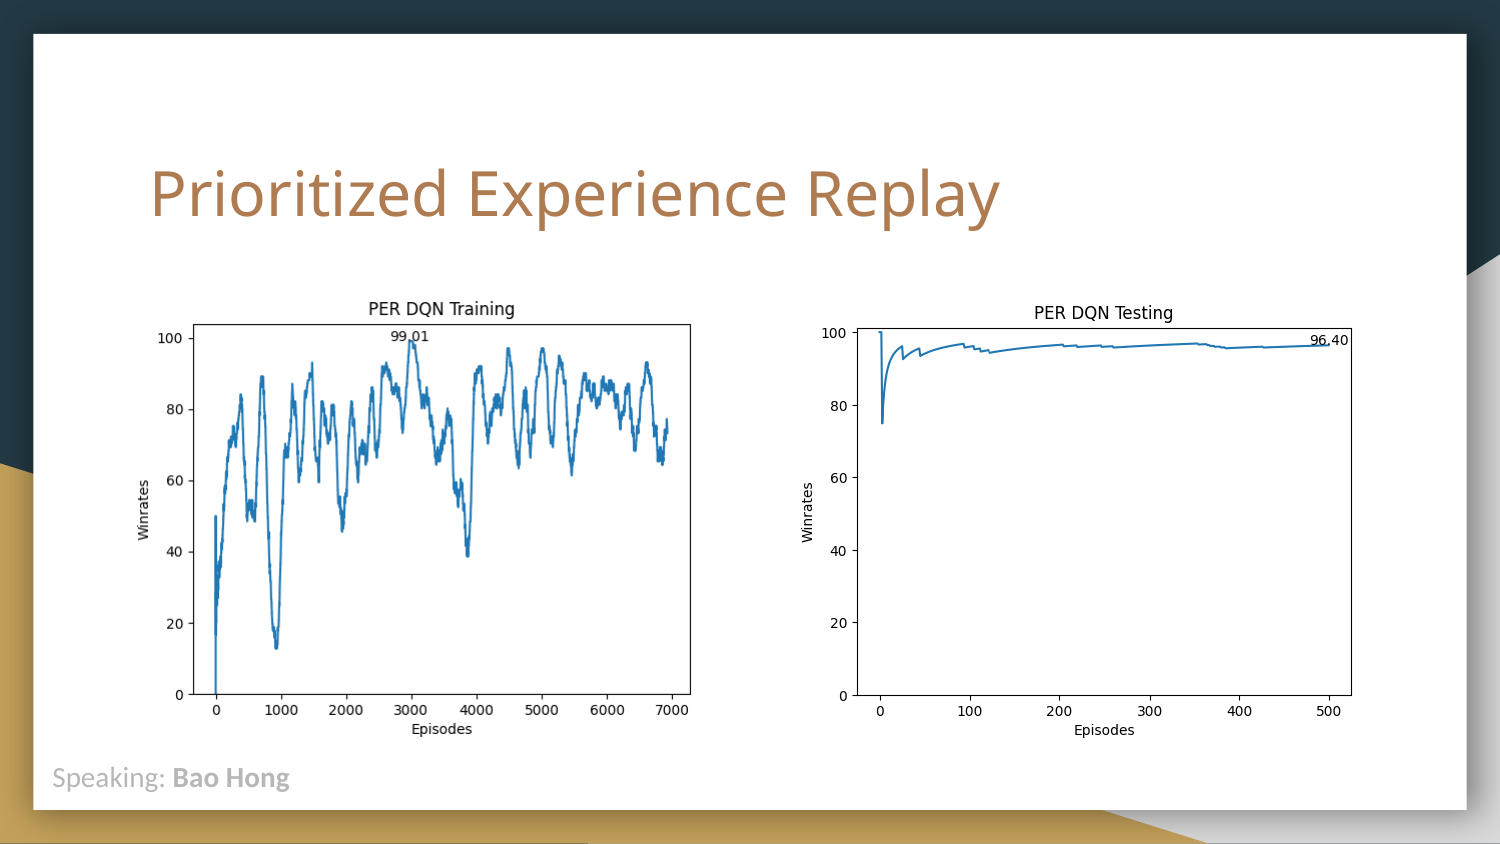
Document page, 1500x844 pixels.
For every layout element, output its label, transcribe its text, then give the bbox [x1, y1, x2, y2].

title Prioritized Experience Replay [134, 138, 1366, 296]
picture [112, 266, 754, 748]
picture [777, 269, 1414, 748]
text_box Speaking: Bao Hong [37, 742, 408, 808]
